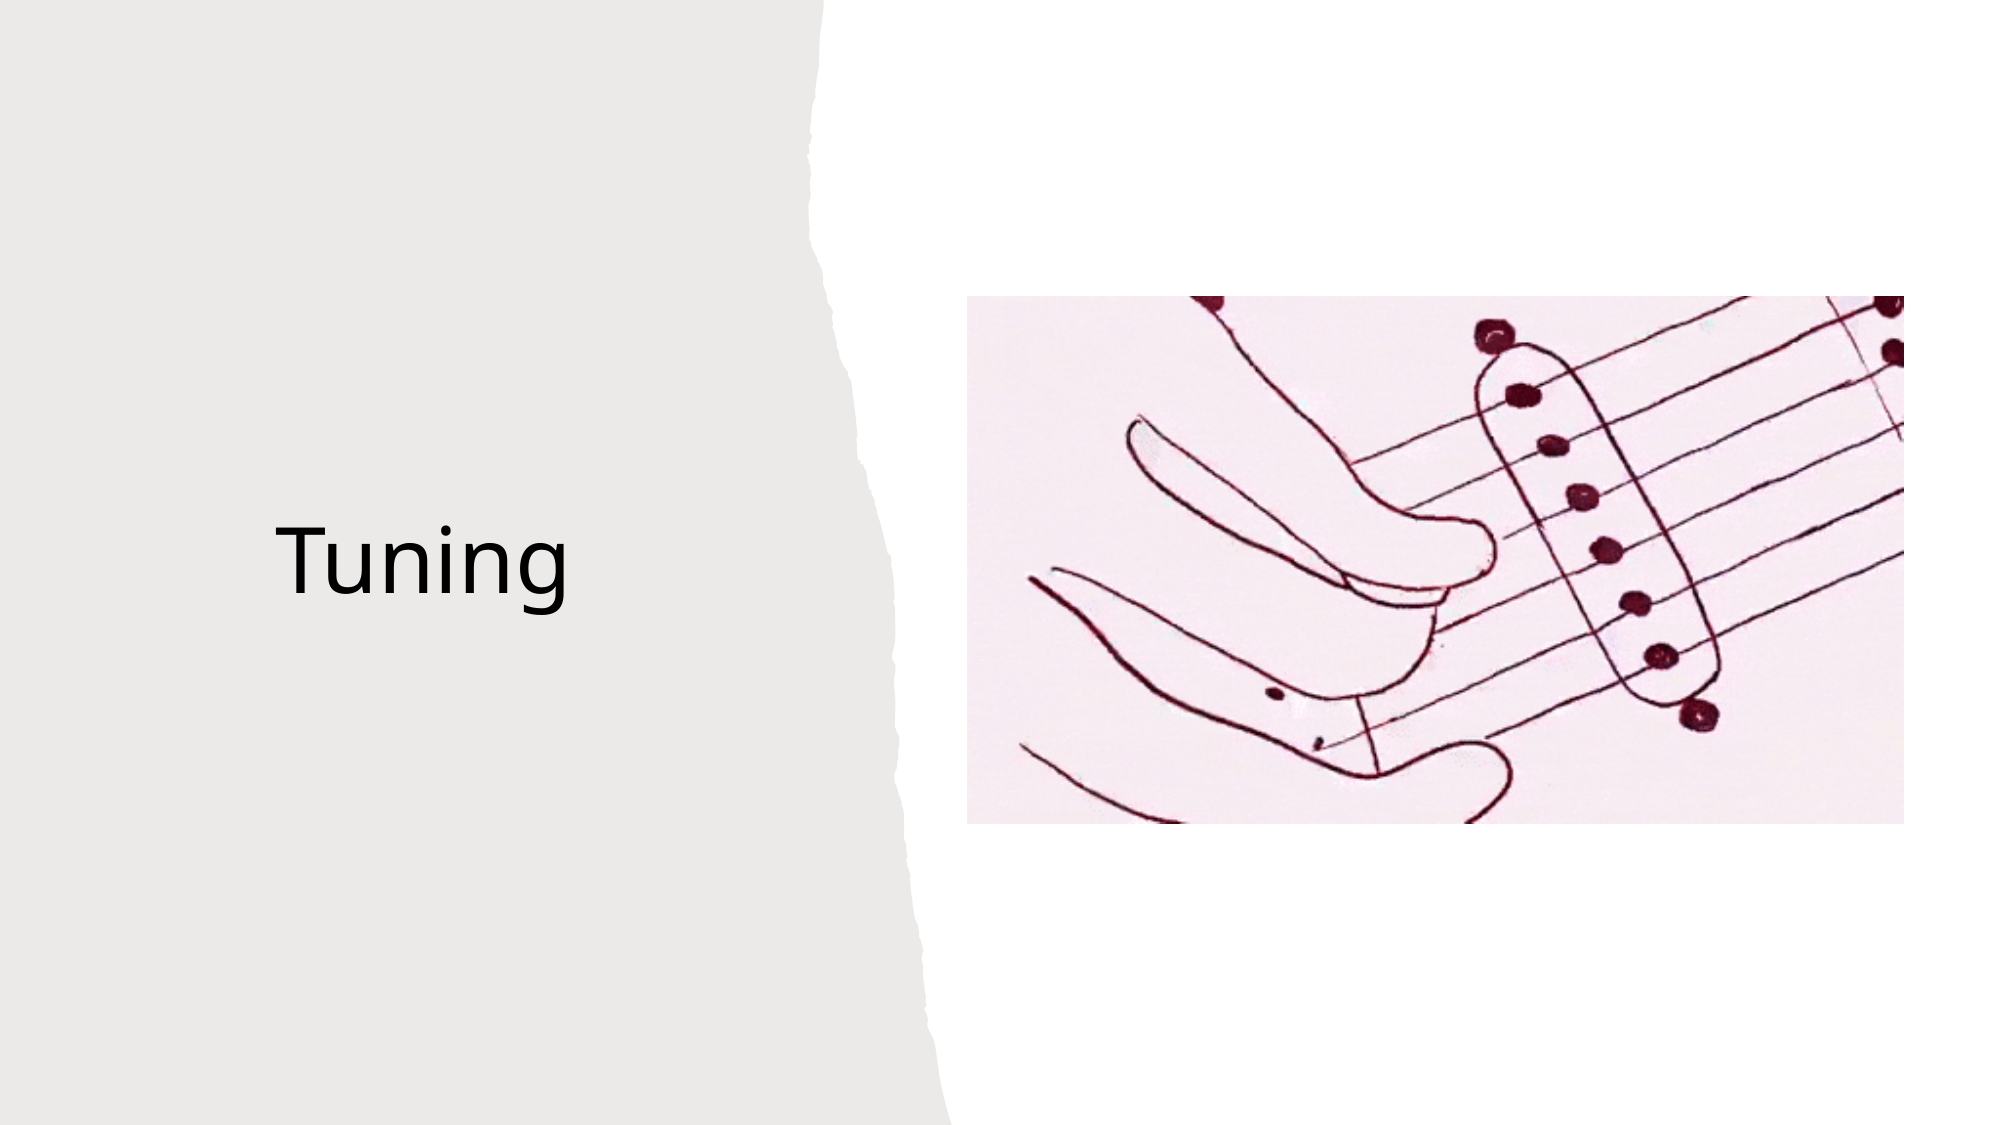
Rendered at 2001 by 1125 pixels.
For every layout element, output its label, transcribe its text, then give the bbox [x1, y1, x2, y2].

text_box [0, 0, 954, 1125]
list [966, 296, 1905, 824]
text_box [810, 0, 2000, 1125]
title Tuning [126, 162, 721, 622]
